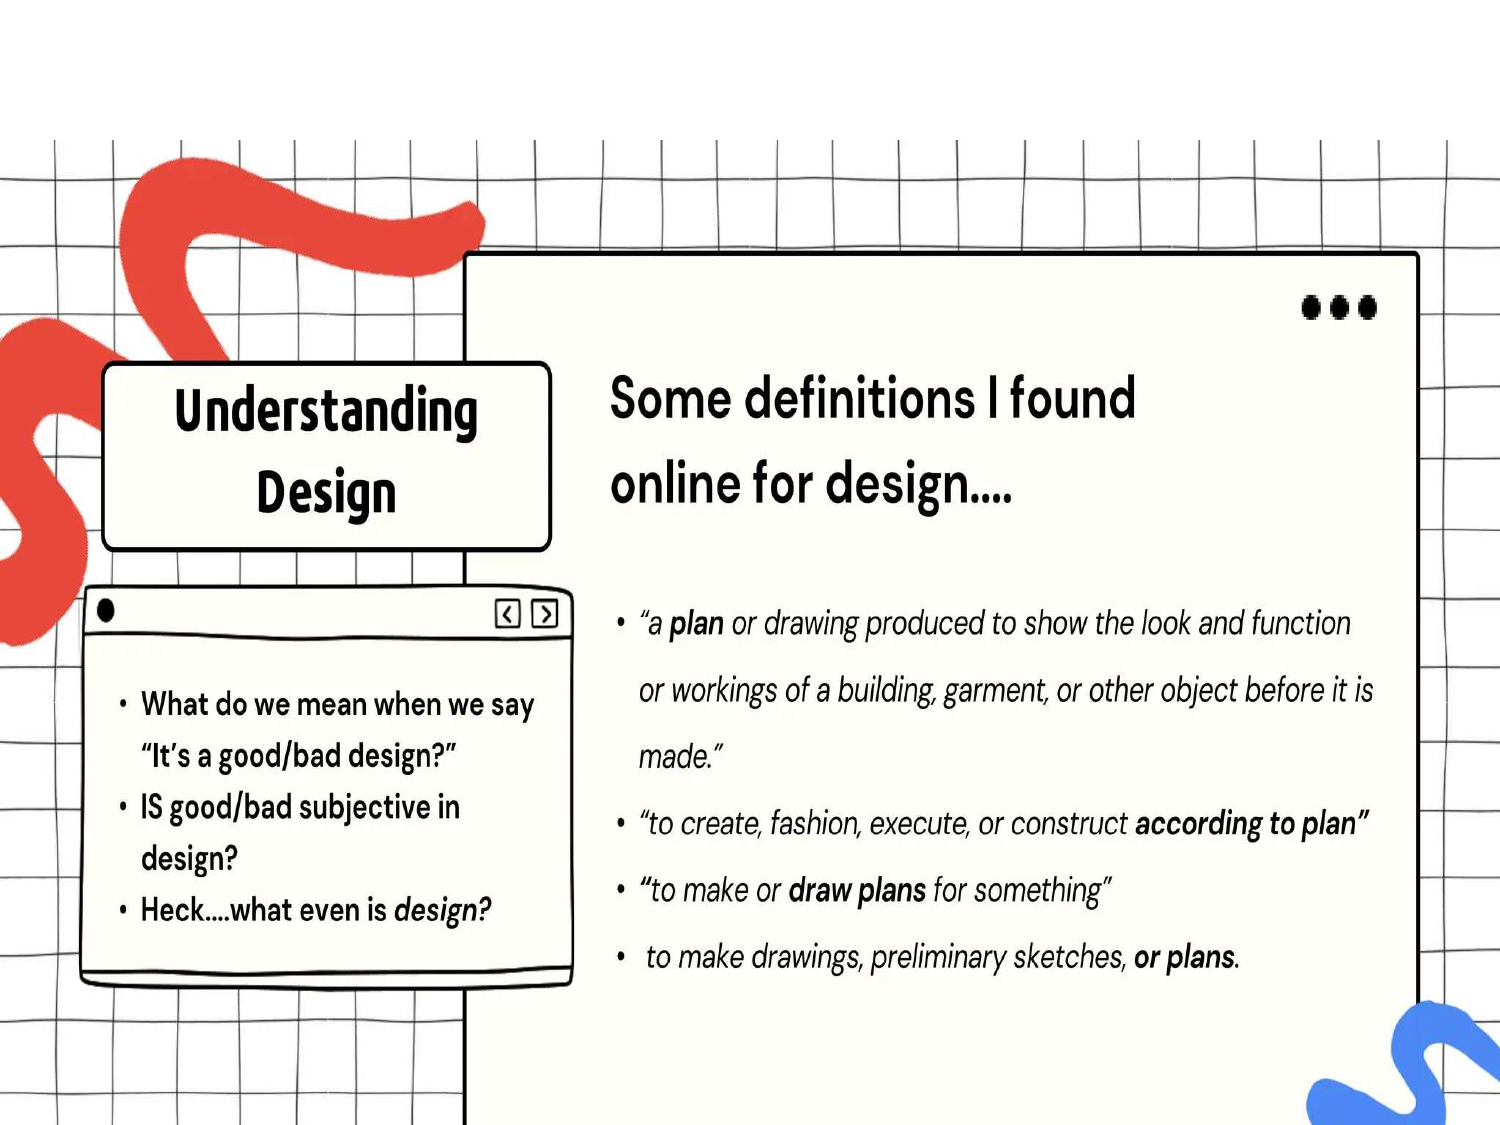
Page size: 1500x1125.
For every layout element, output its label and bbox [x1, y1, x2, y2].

picture [0, 140, 1500, 1125]
